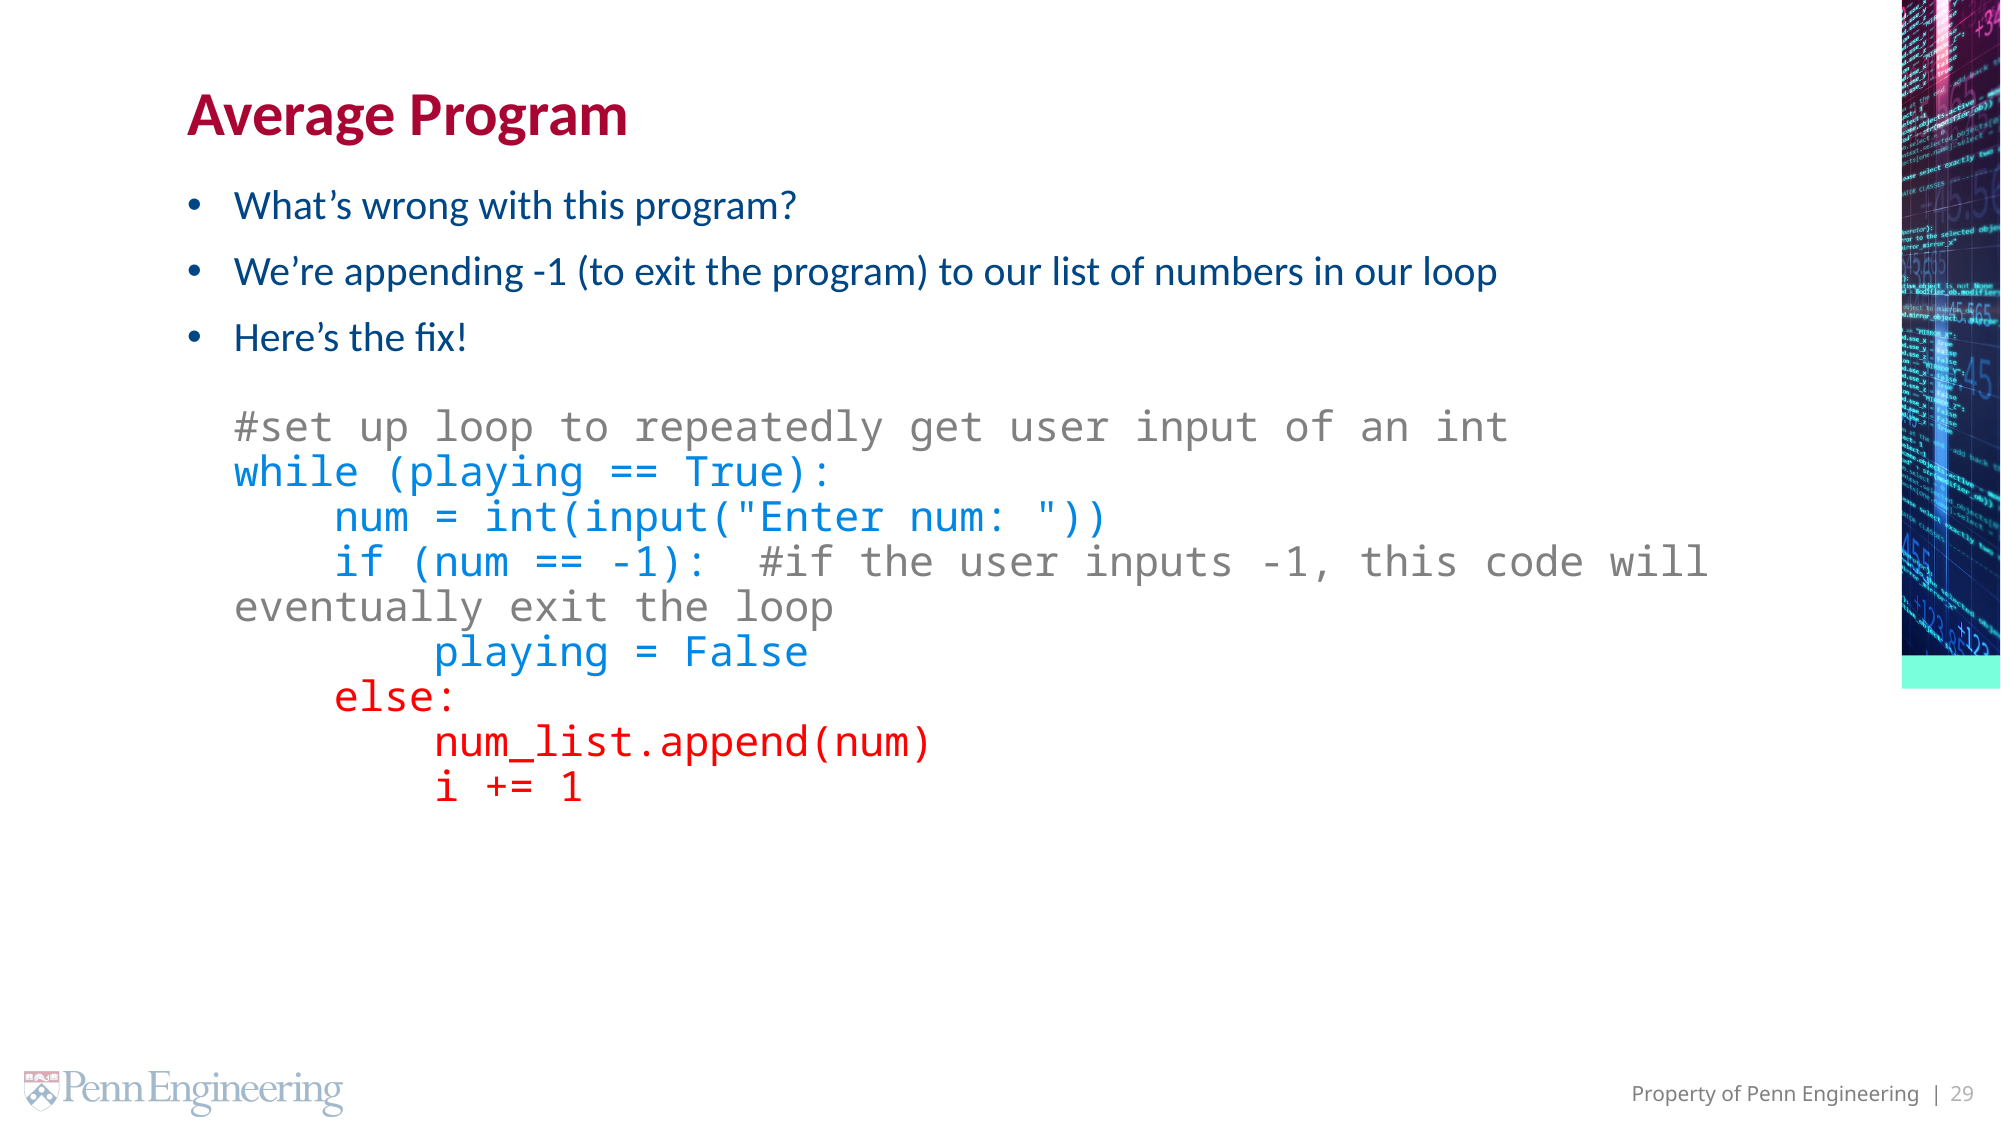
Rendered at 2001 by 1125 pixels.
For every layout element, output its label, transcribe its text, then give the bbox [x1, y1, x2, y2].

picture [1901, 0, 2001, 655]
title Average Program [187, 54, 1871, 176]
slide_number 29 [1935, 1065, 2000, 1125]
list What’s wrong with this program? We’re appending -1 (to exit the program) to our list of numbers in our loop Here’s the fix! #set up loop to repeatedly get user input of an int while (playing == True): num = int(input("Enter num: ")) if (num == -1): #if the user inputs -1, this code will eventually exit the loop playing = False else: num_list.append(num) i += 1 [187, 184, 1871, 868]
